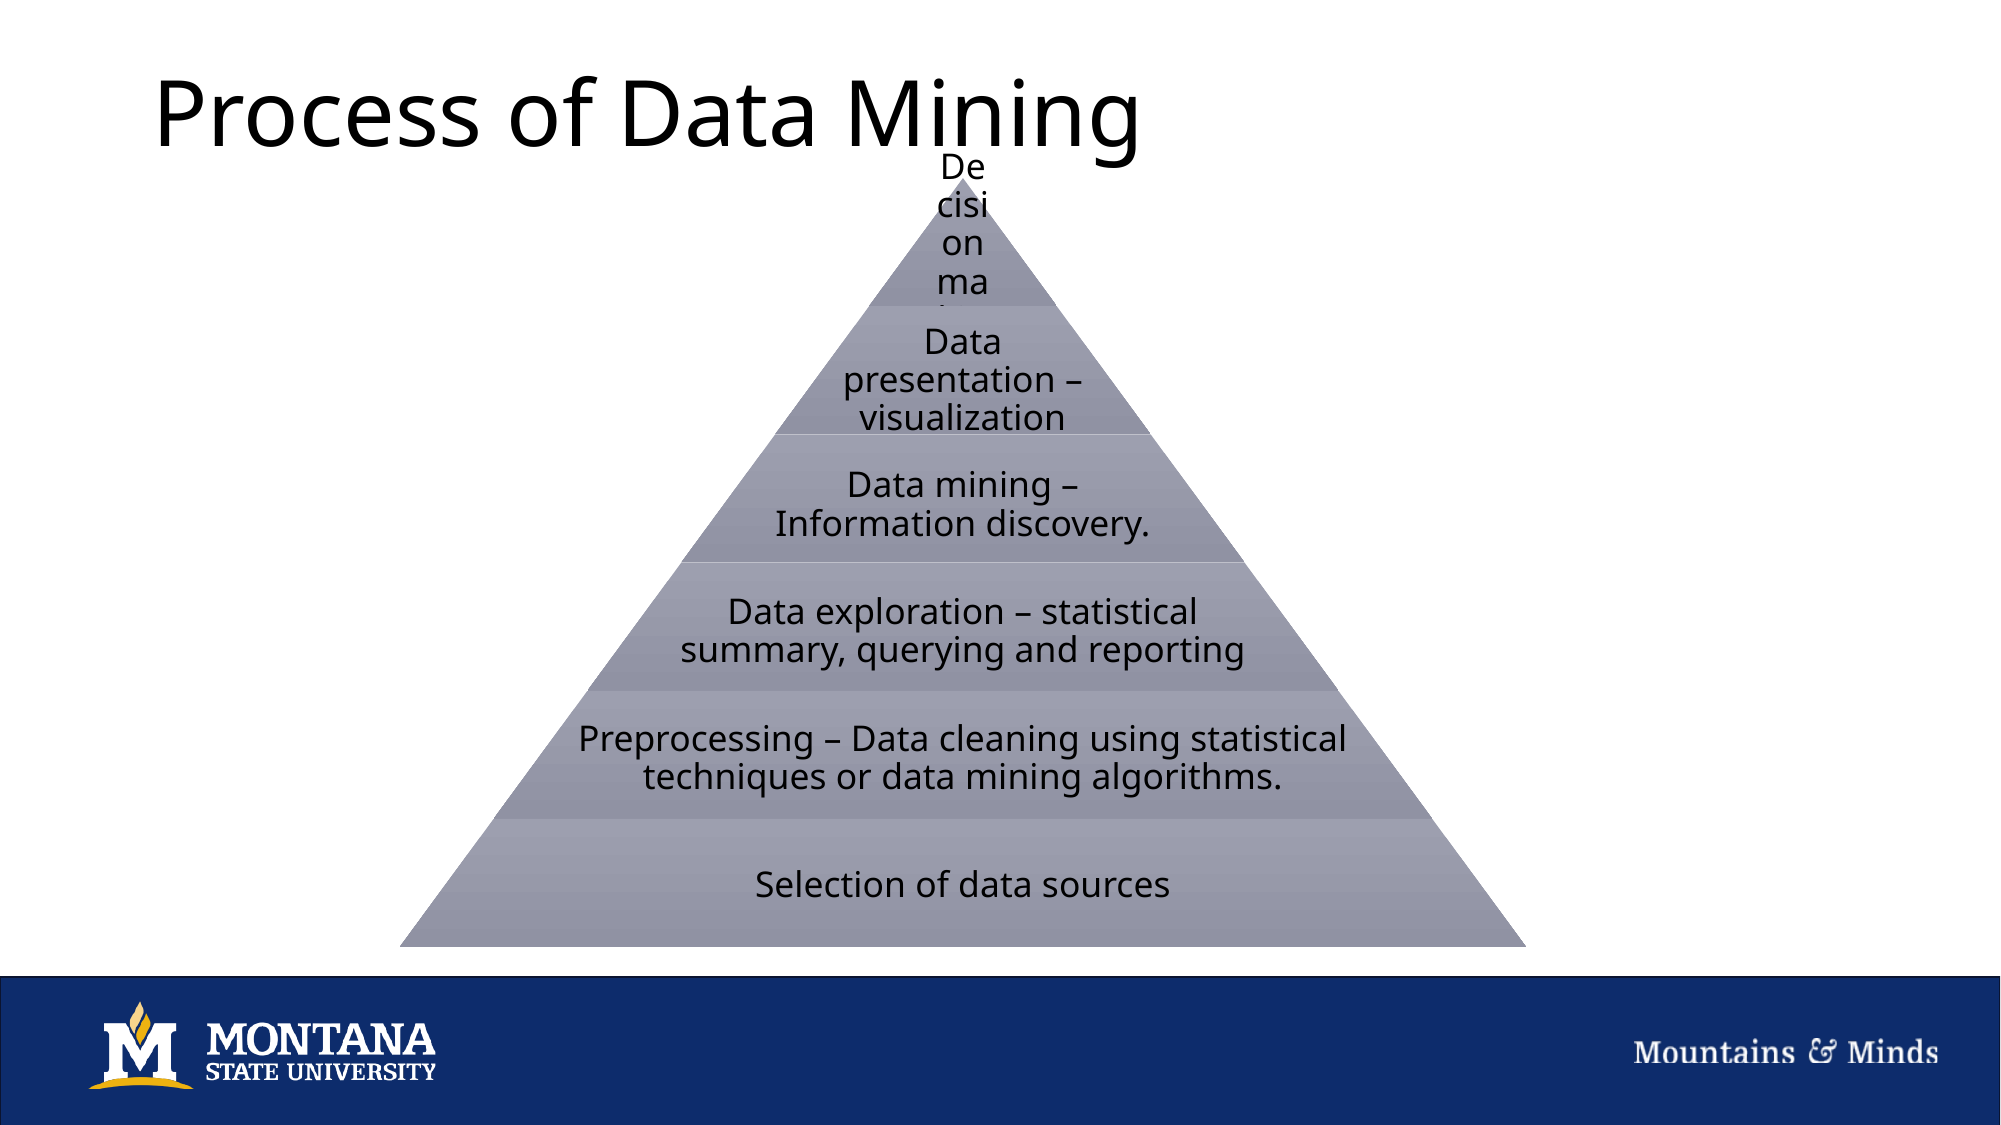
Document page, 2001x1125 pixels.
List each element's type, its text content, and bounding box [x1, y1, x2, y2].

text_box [399, 178, 1526, 947]
title Process of Data Mining [137, 59, 1863, 278]
